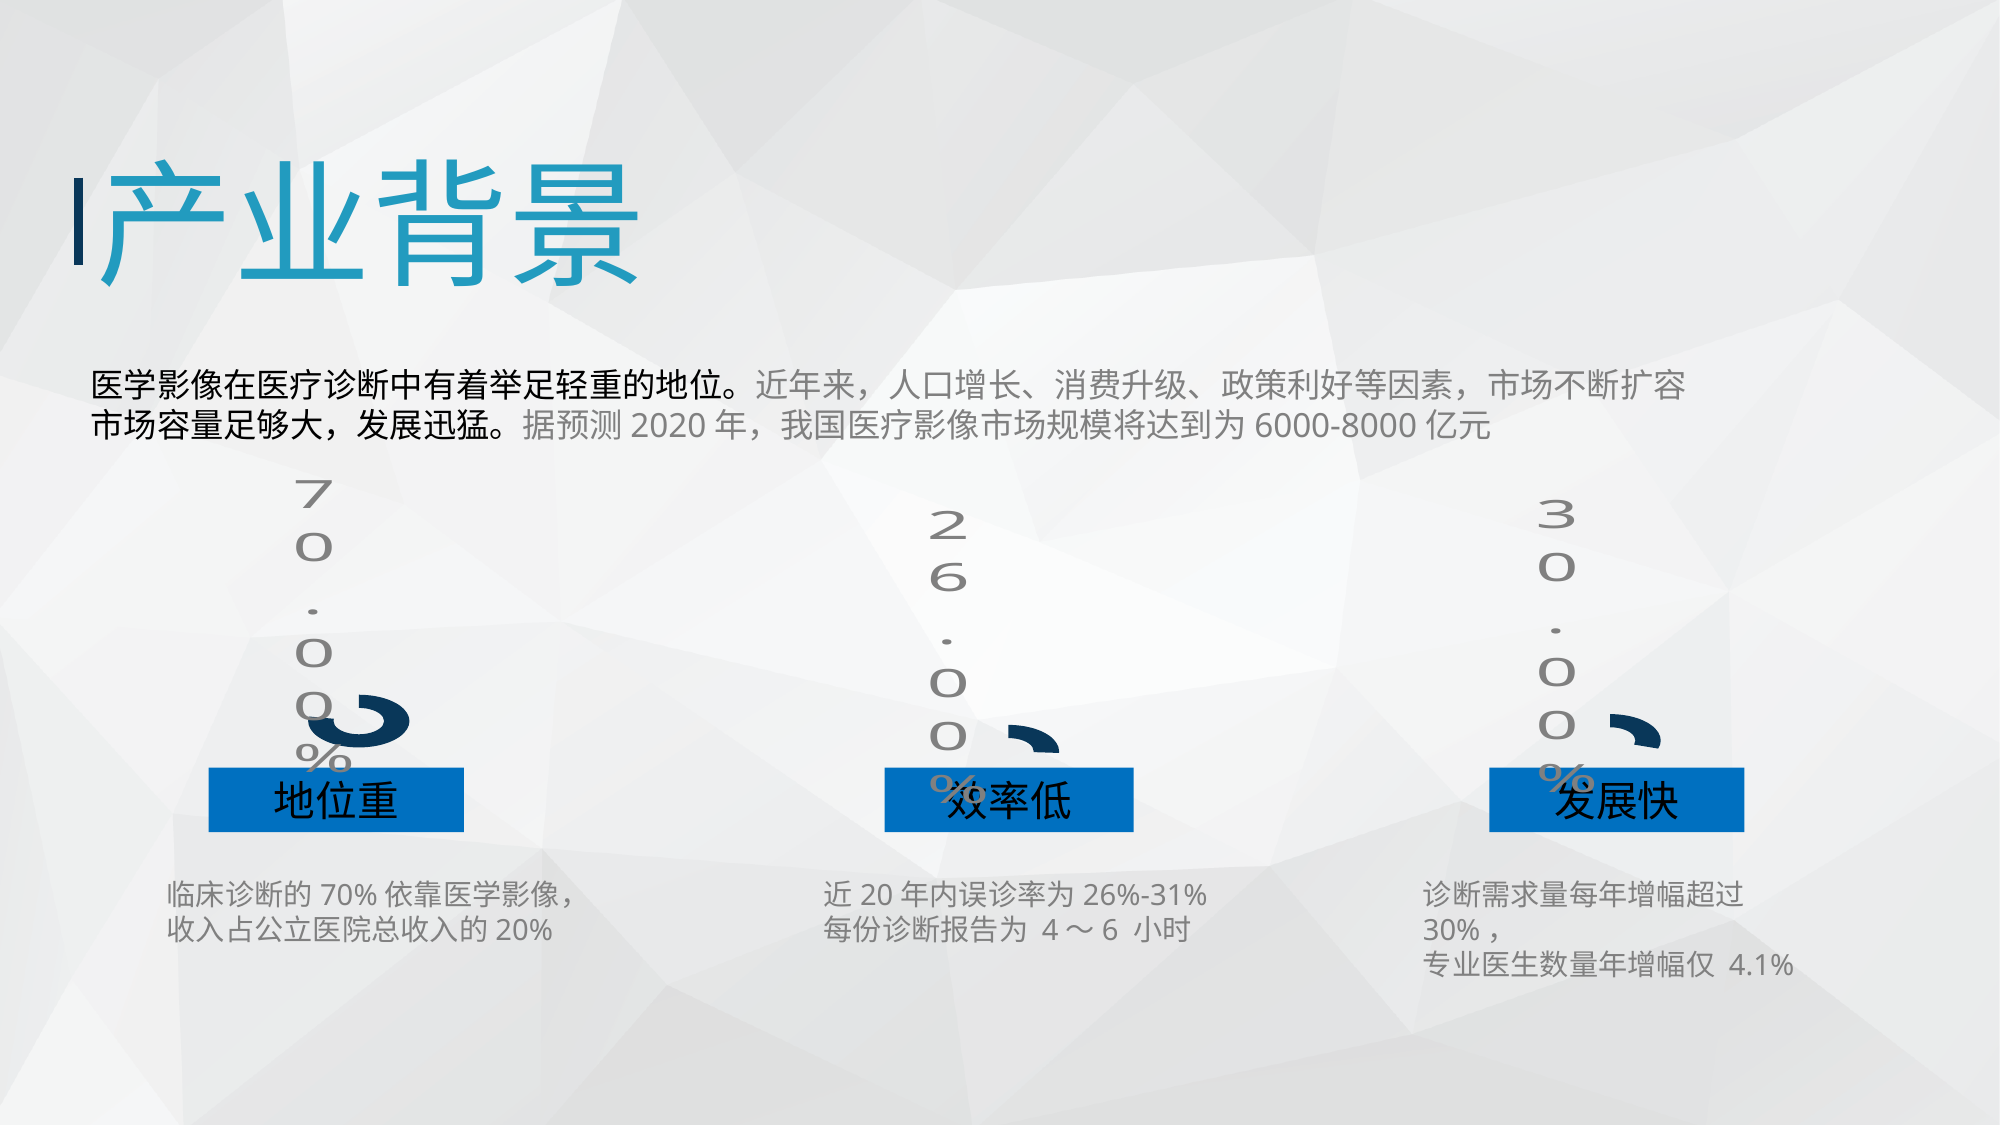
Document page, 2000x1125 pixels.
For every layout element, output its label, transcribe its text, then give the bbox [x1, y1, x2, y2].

text_box 近20年内误诊率为26%-31% 每份诊断报告为 4～6 小时 [808, 868, 1271, 954]
text_box 地位重 [208, 785, 464, 833]
text_box 医学影像在医疗诊断中有着举足轻重的地位。近年来，人口增长、消费升级、政策利好等因素，市场不断扩容 市场容量足够大，发展迅猛。据预测2020年，我国医疗影像市场规模将达到为6000-8000亿元 [75, 357, 1763, 452]
chart [75, 467, 642, 785]
text_box 发展快 [1489, 804, 1745, 833]
picture [0, 0, 2000, 1125]
text_box 临床诊断的70%依靠医学影像， 收入占公立医院总收入的20% [151, 868, 645, 954]
text_box 诊断需求量每年增幅超过30%， 专业医生数量年增幅仅 4.1% [1408, 868, 1852, 989]
text_box 产业背景 [81, 130, 661, 310]
chart [1327, 486, 1894, 804]
text_box 效率低 [884, 815, 1134, 833]
chart [725, 497, 1292, 815]
